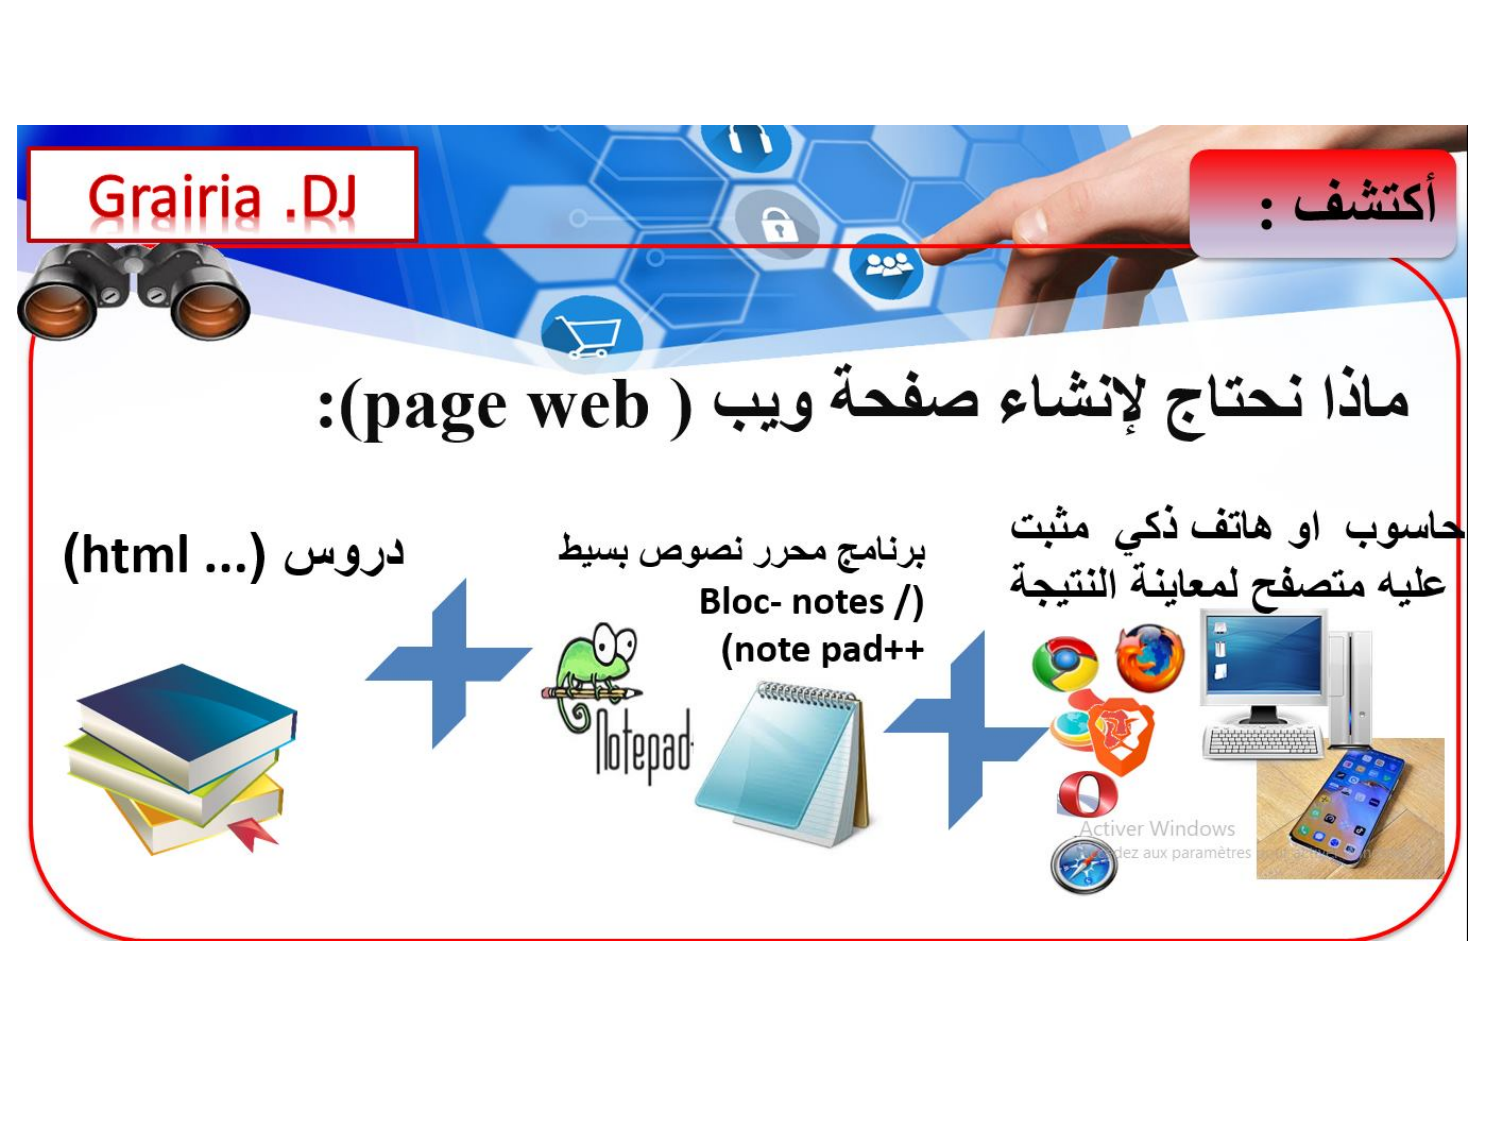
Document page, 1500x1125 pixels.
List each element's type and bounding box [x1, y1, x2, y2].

picture [17, 125, 1468, 941]
